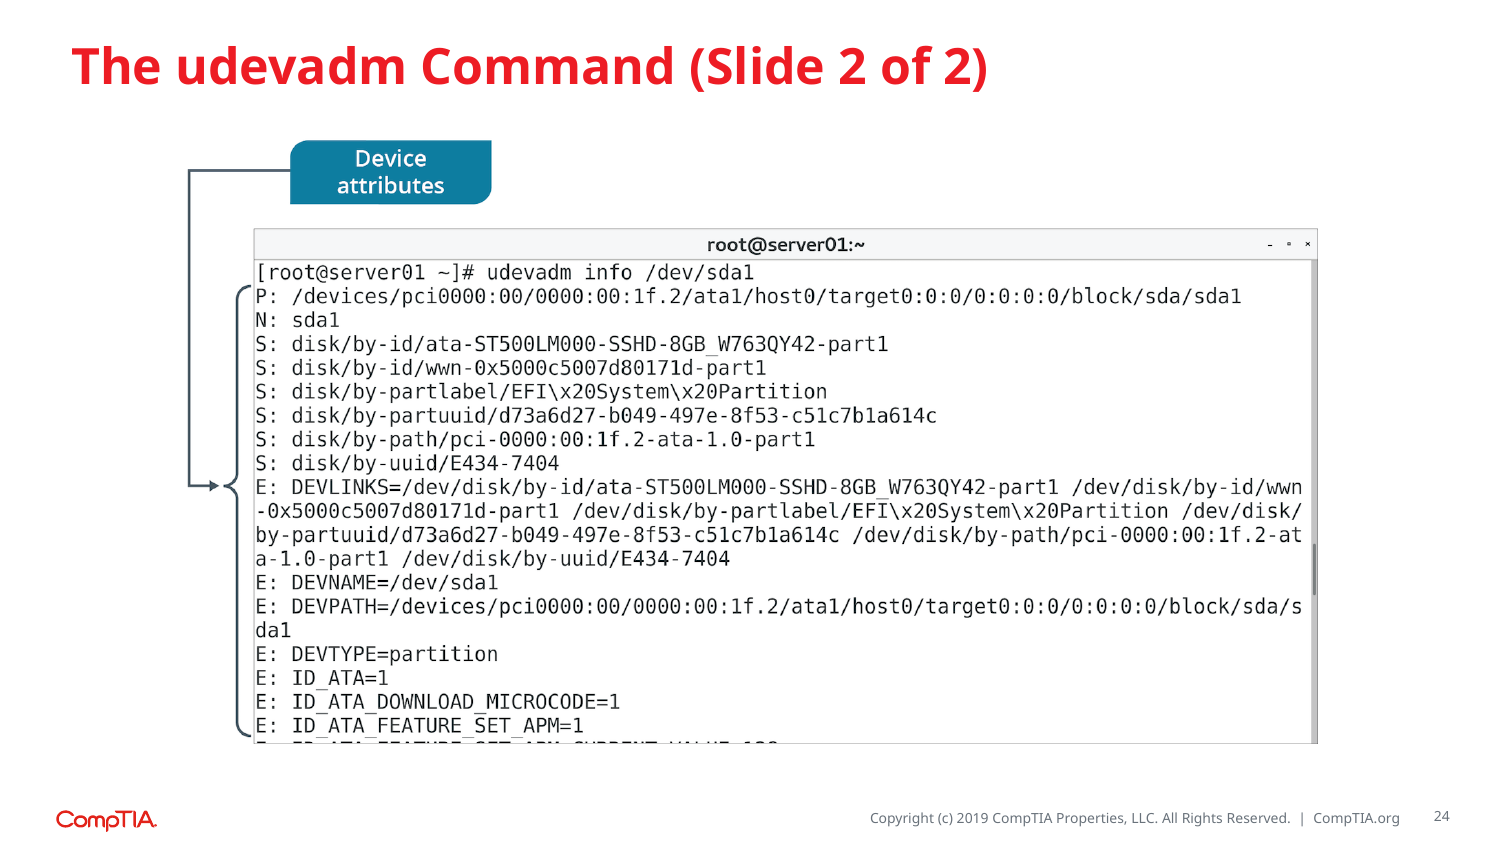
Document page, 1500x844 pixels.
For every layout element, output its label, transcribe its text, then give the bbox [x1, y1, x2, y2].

picture [181, 116, 1319, 744]
title The udevadm Command (Slide 2 of 2) [56, 12, 1444, 117]
slide_number 24 [1407, 800, 1450, 835]
